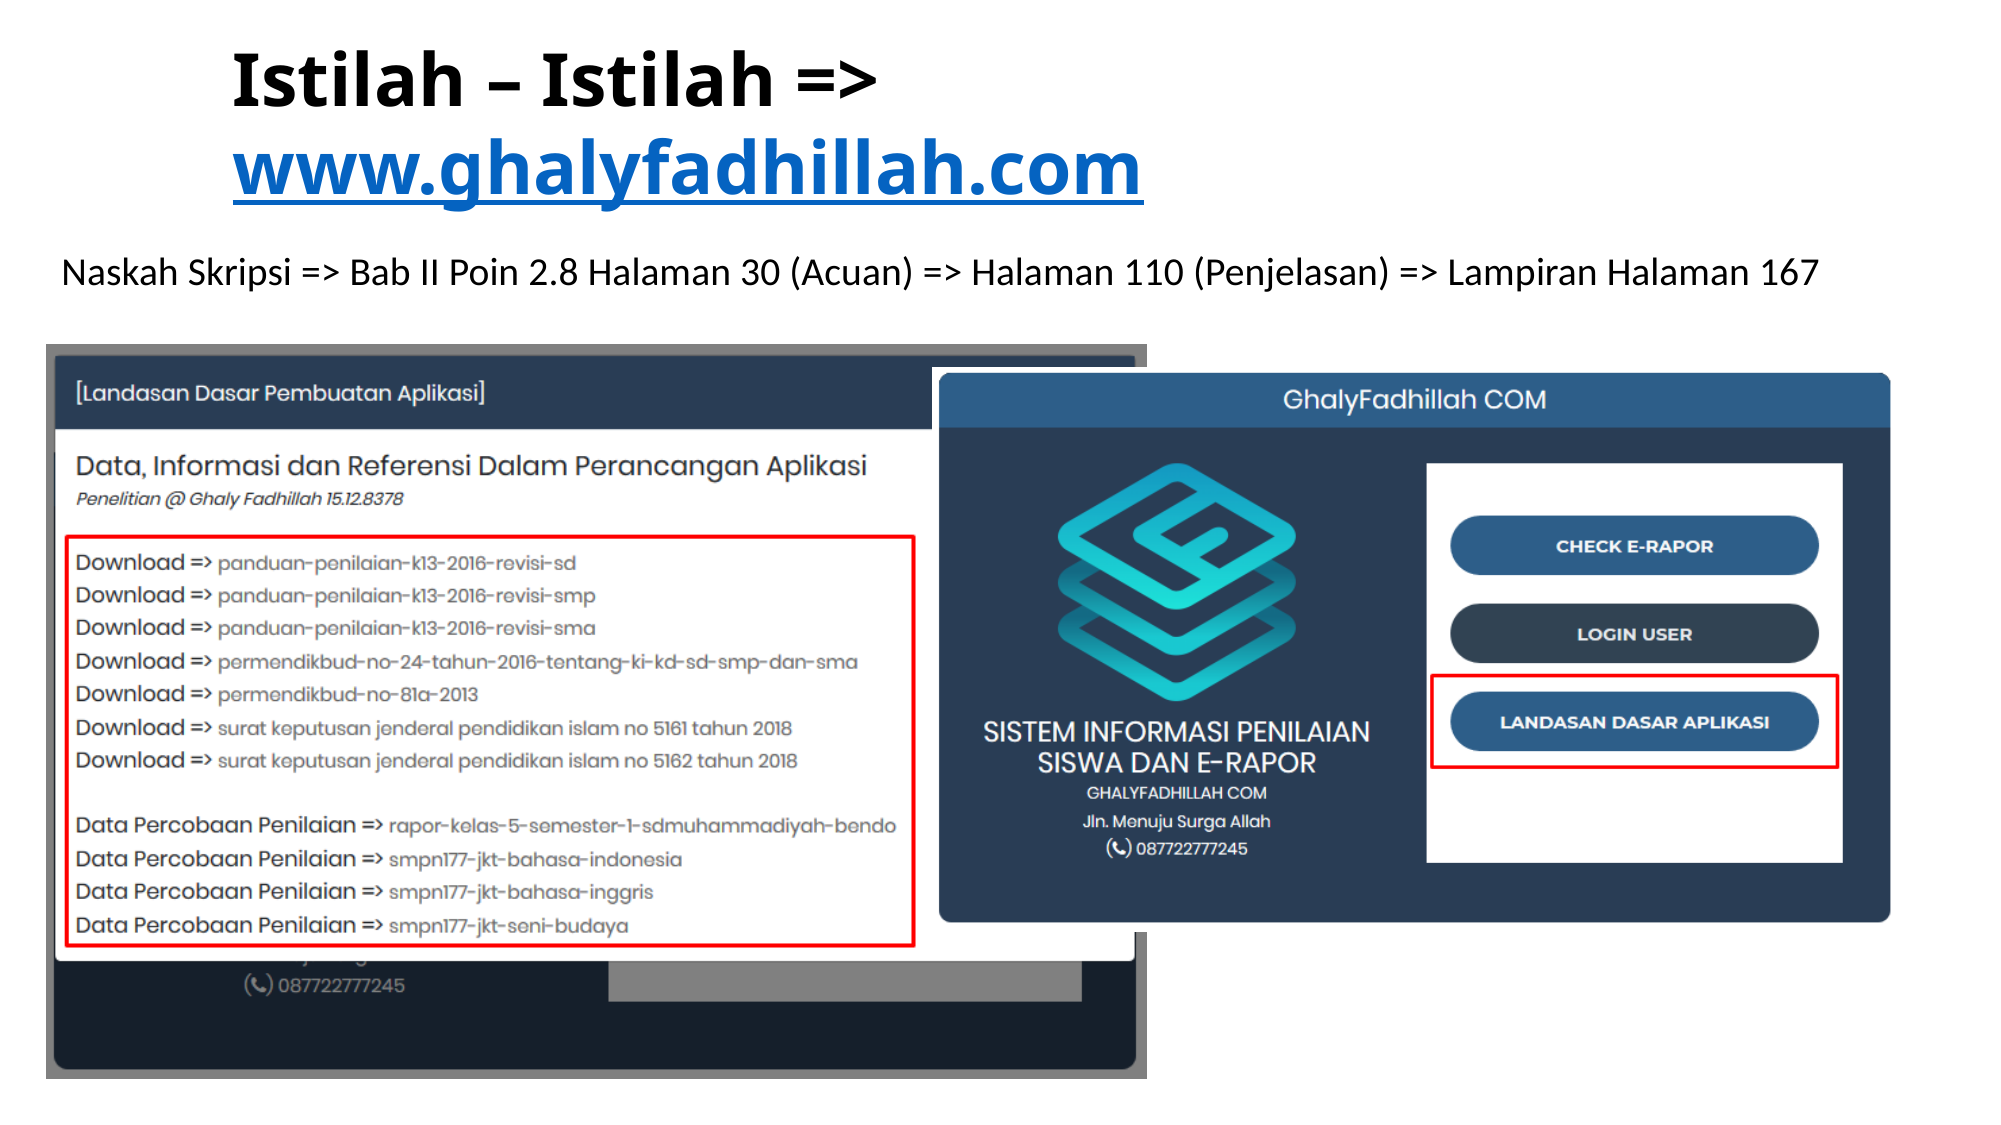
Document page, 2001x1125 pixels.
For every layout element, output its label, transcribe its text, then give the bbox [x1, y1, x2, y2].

picture [46, 344, 1900, 1079]
title Istilah – Istilah => www.ghalyfadhillah.com [217, 34, 1794, 221]
list Naskah Skripsi => Bab II Poin 2.8 Halaman 30 (Acuan) => Halaman 110 (Penjelasan) => Lampiran Halaman 167 [46, 244, 1961, 303]
